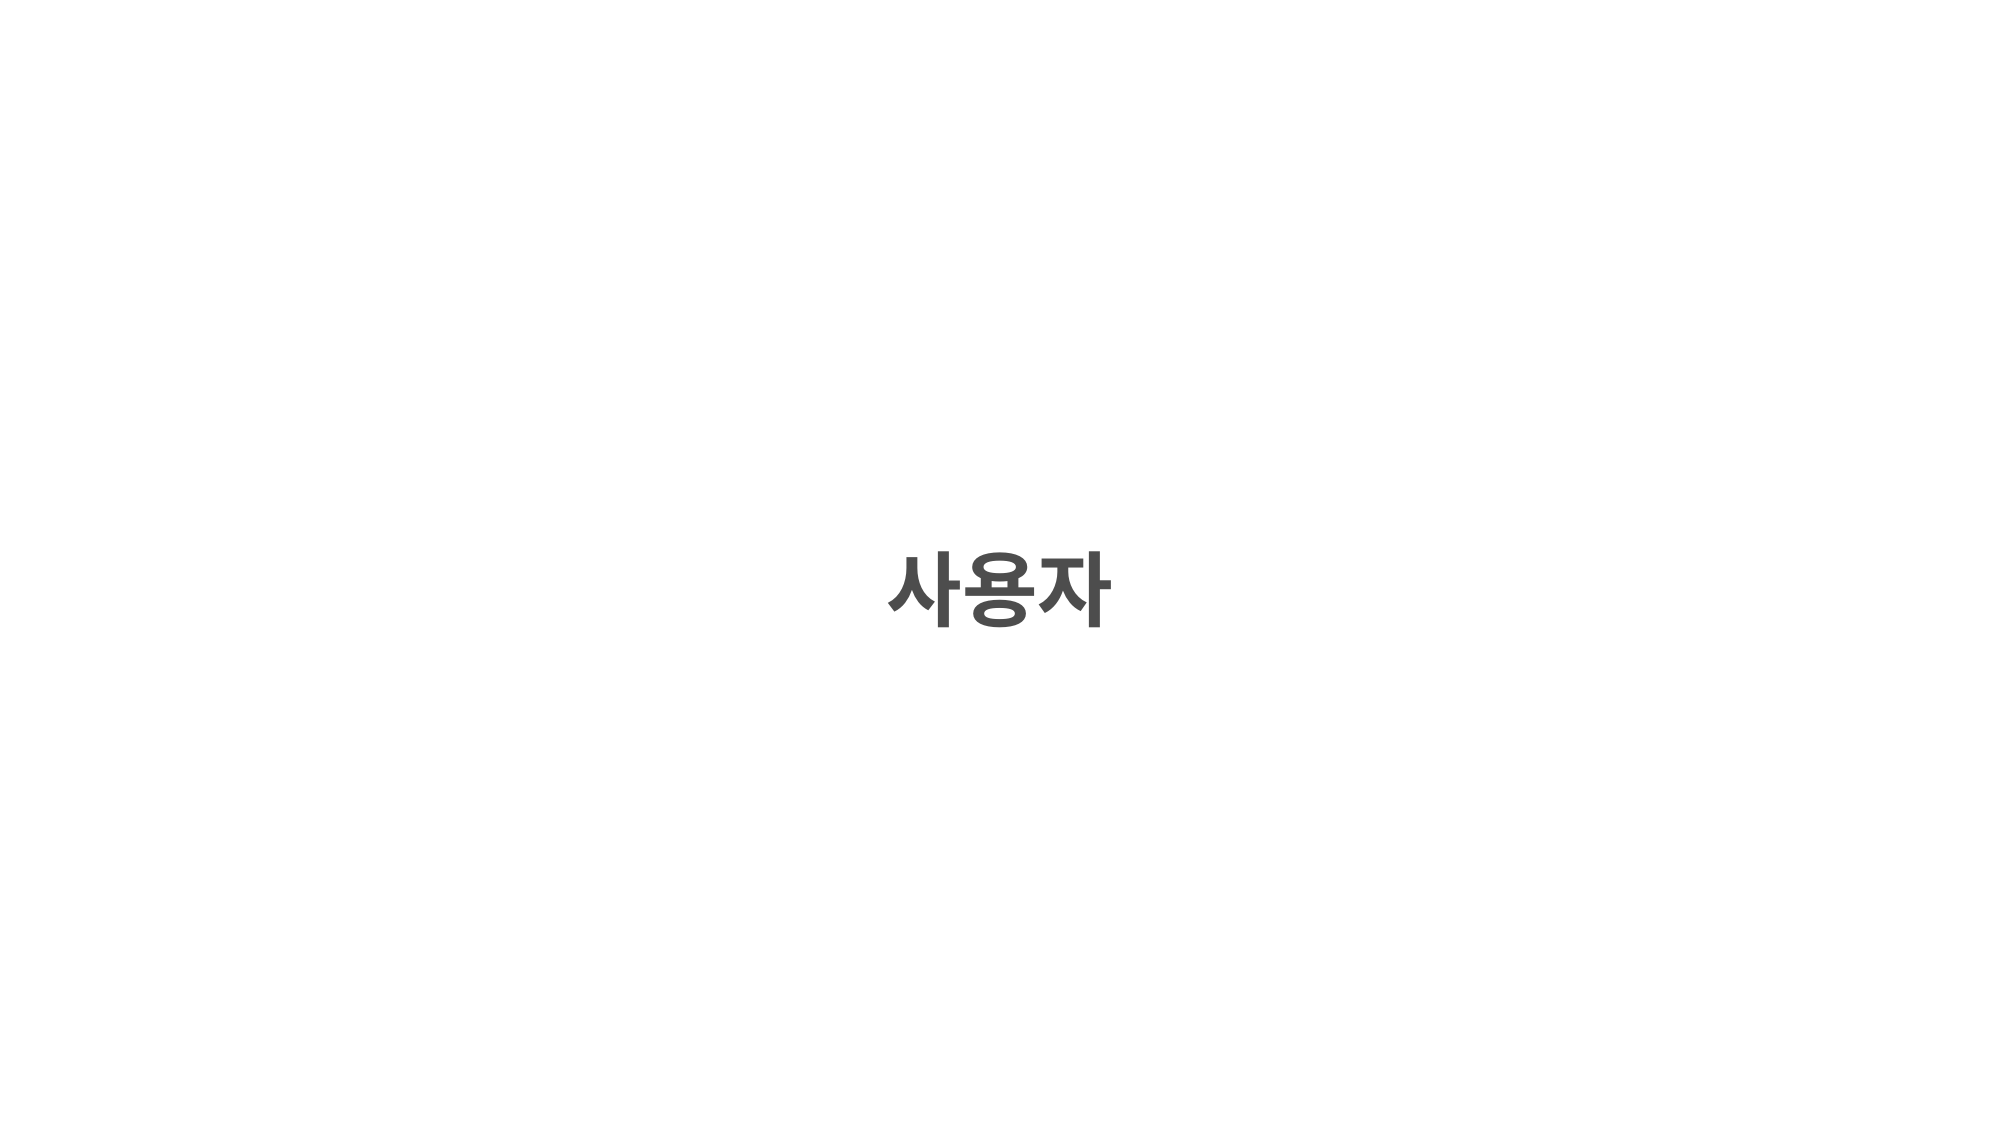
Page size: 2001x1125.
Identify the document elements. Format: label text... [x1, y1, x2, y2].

title 사용자 [106, 479, 1895, 646]
